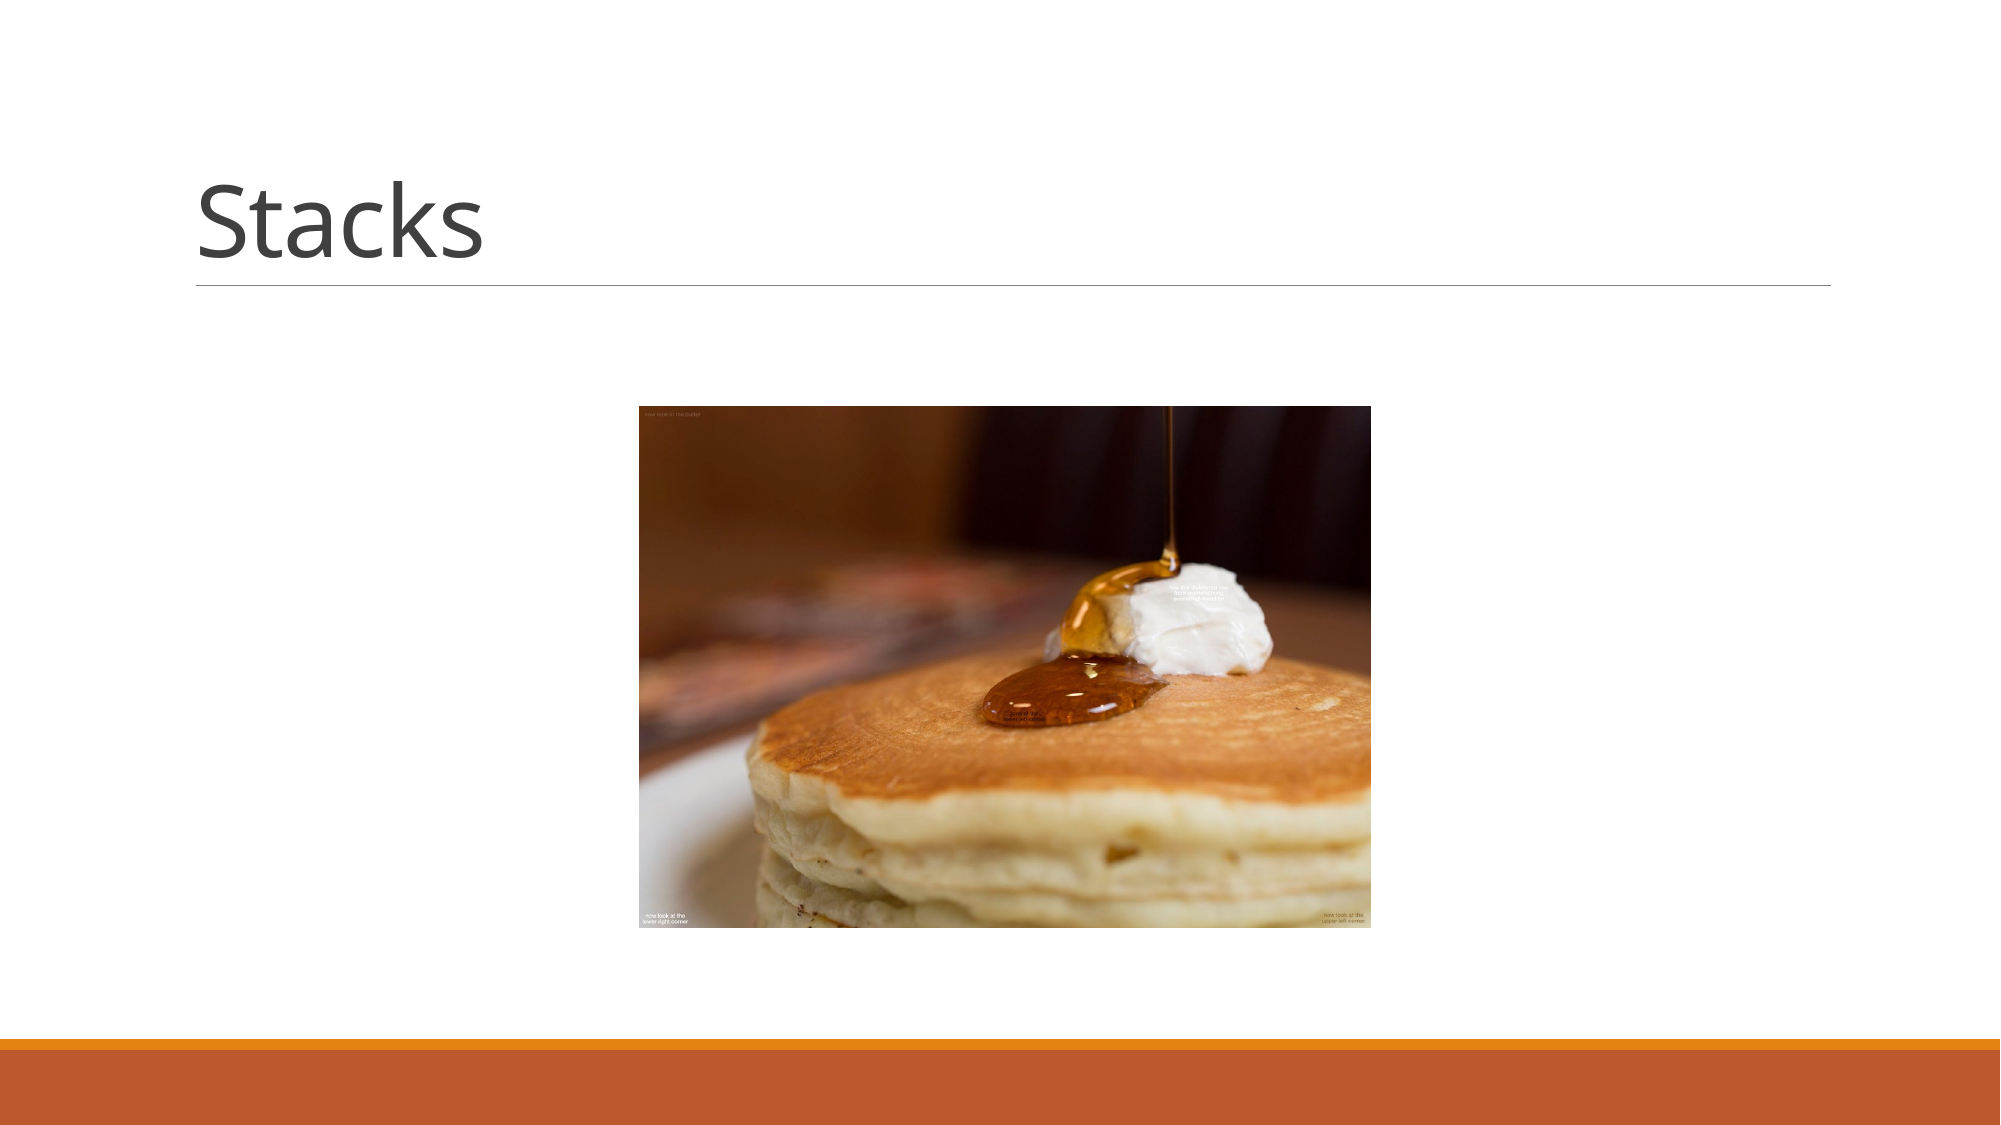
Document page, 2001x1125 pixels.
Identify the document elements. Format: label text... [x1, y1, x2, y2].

picture [639, 405, 1371, 928]
title Stacks [180, 47, 1830, 285]
